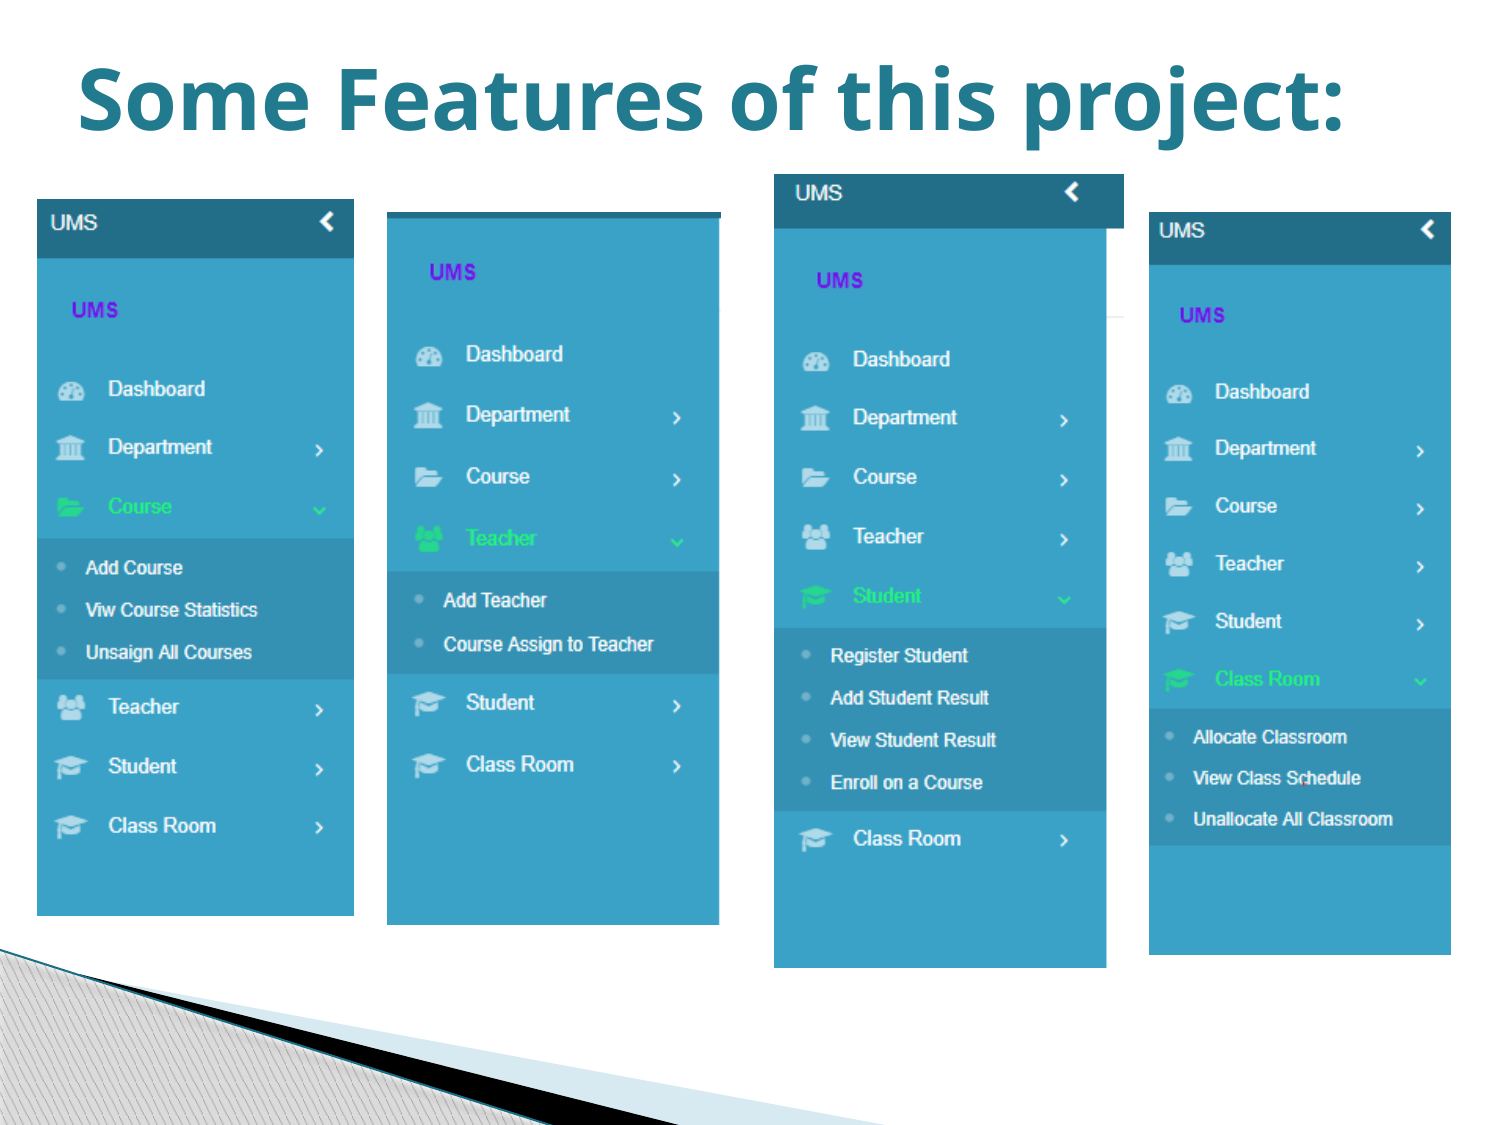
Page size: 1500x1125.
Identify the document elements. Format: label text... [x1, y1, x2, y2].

picture [387, 212, 721, 926]
picture [774, 174, 1124, 968]
title Some Features of this project: [37, 37, 1388, 155]
picture [37, 199, 354, 916]
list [1149, 212, 1451, 956]
